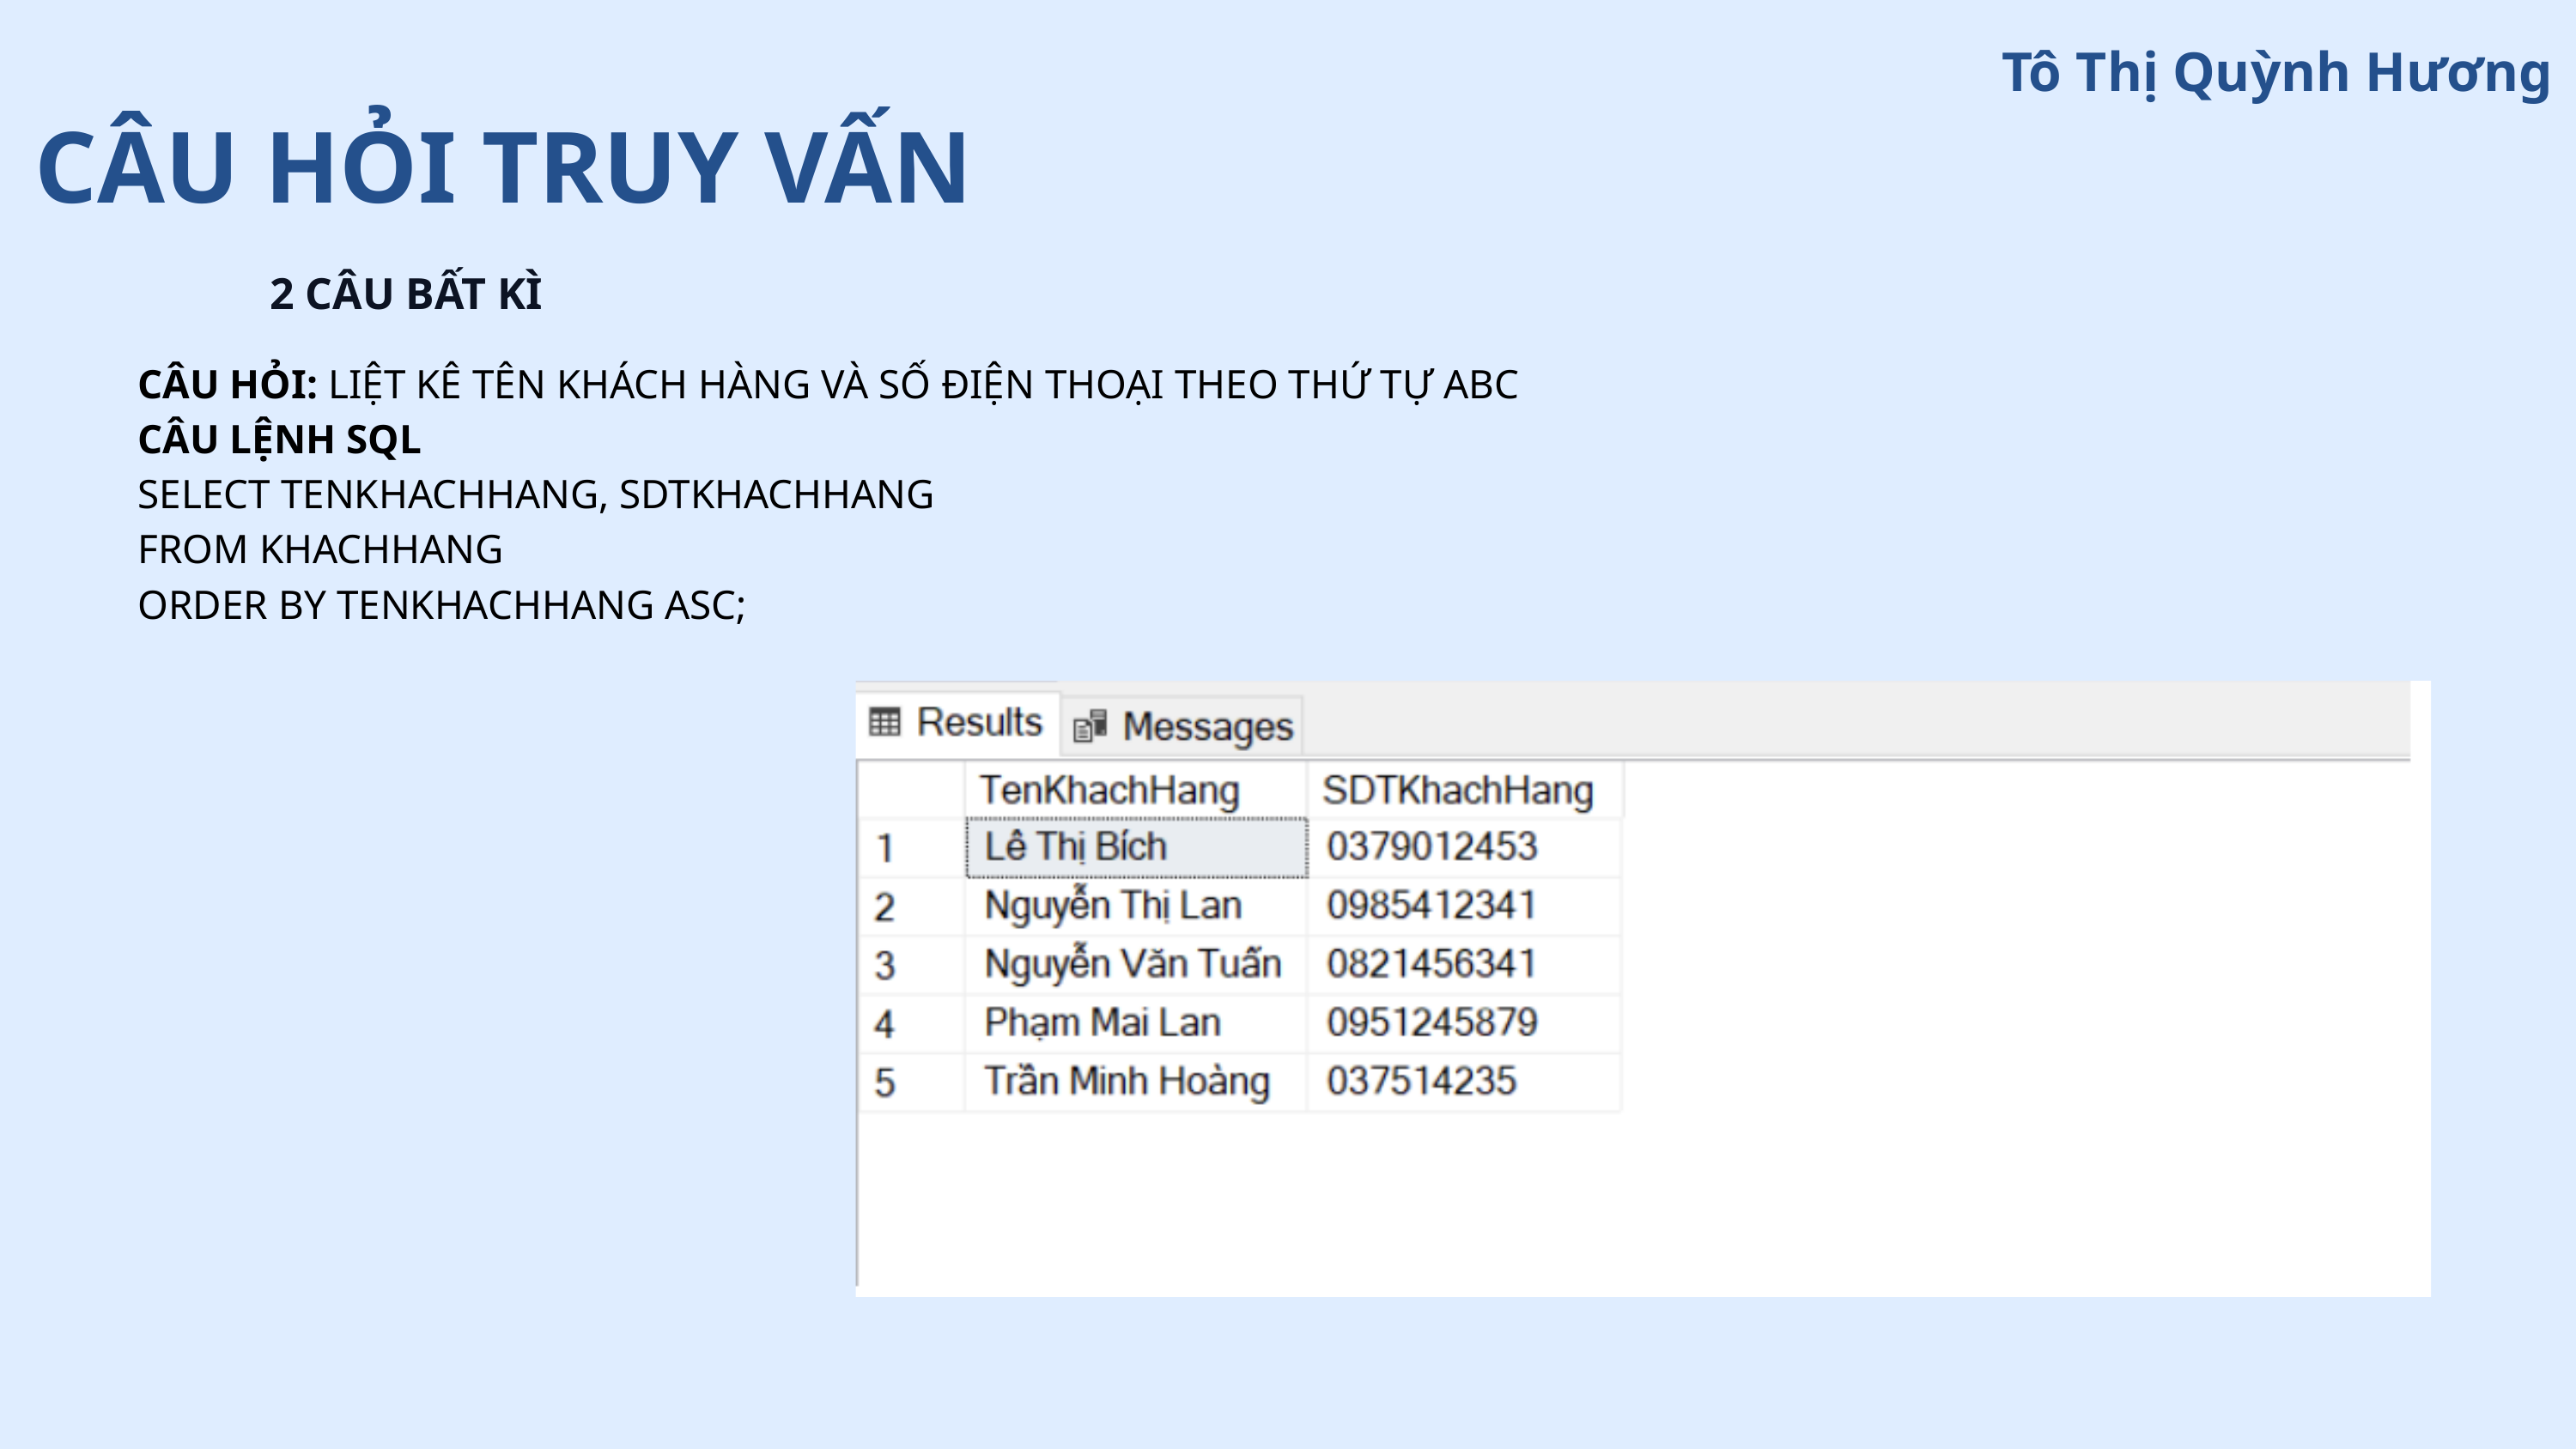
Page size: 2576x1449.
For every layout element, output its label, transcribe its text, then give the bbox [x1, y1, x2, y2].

text_box [855, 681, 2432, 1297]
text_box 2 CÂU BẤT KÌ [190, 258, 623, 351]
text_box Tô Thị Quỳnh Hương [2002, 27, 2576, 103]
text_box CÂU HỎI: LIỆT KÊ TÊN KHÁCH HÀNG VÀ SỐ ĐIỆN THOẠI THEO THỨ TỰ ABC CÂU LỆNH SQL SELECT TENKHACHHANG, SDTKHACHHANG FROM KHACHHANG ORDER BY TENKHACHHANG ASC; [137, 351, 1745, 682]
text_box CÂU HỎI TRUY VẤN [34, 84, 1117, 361]
